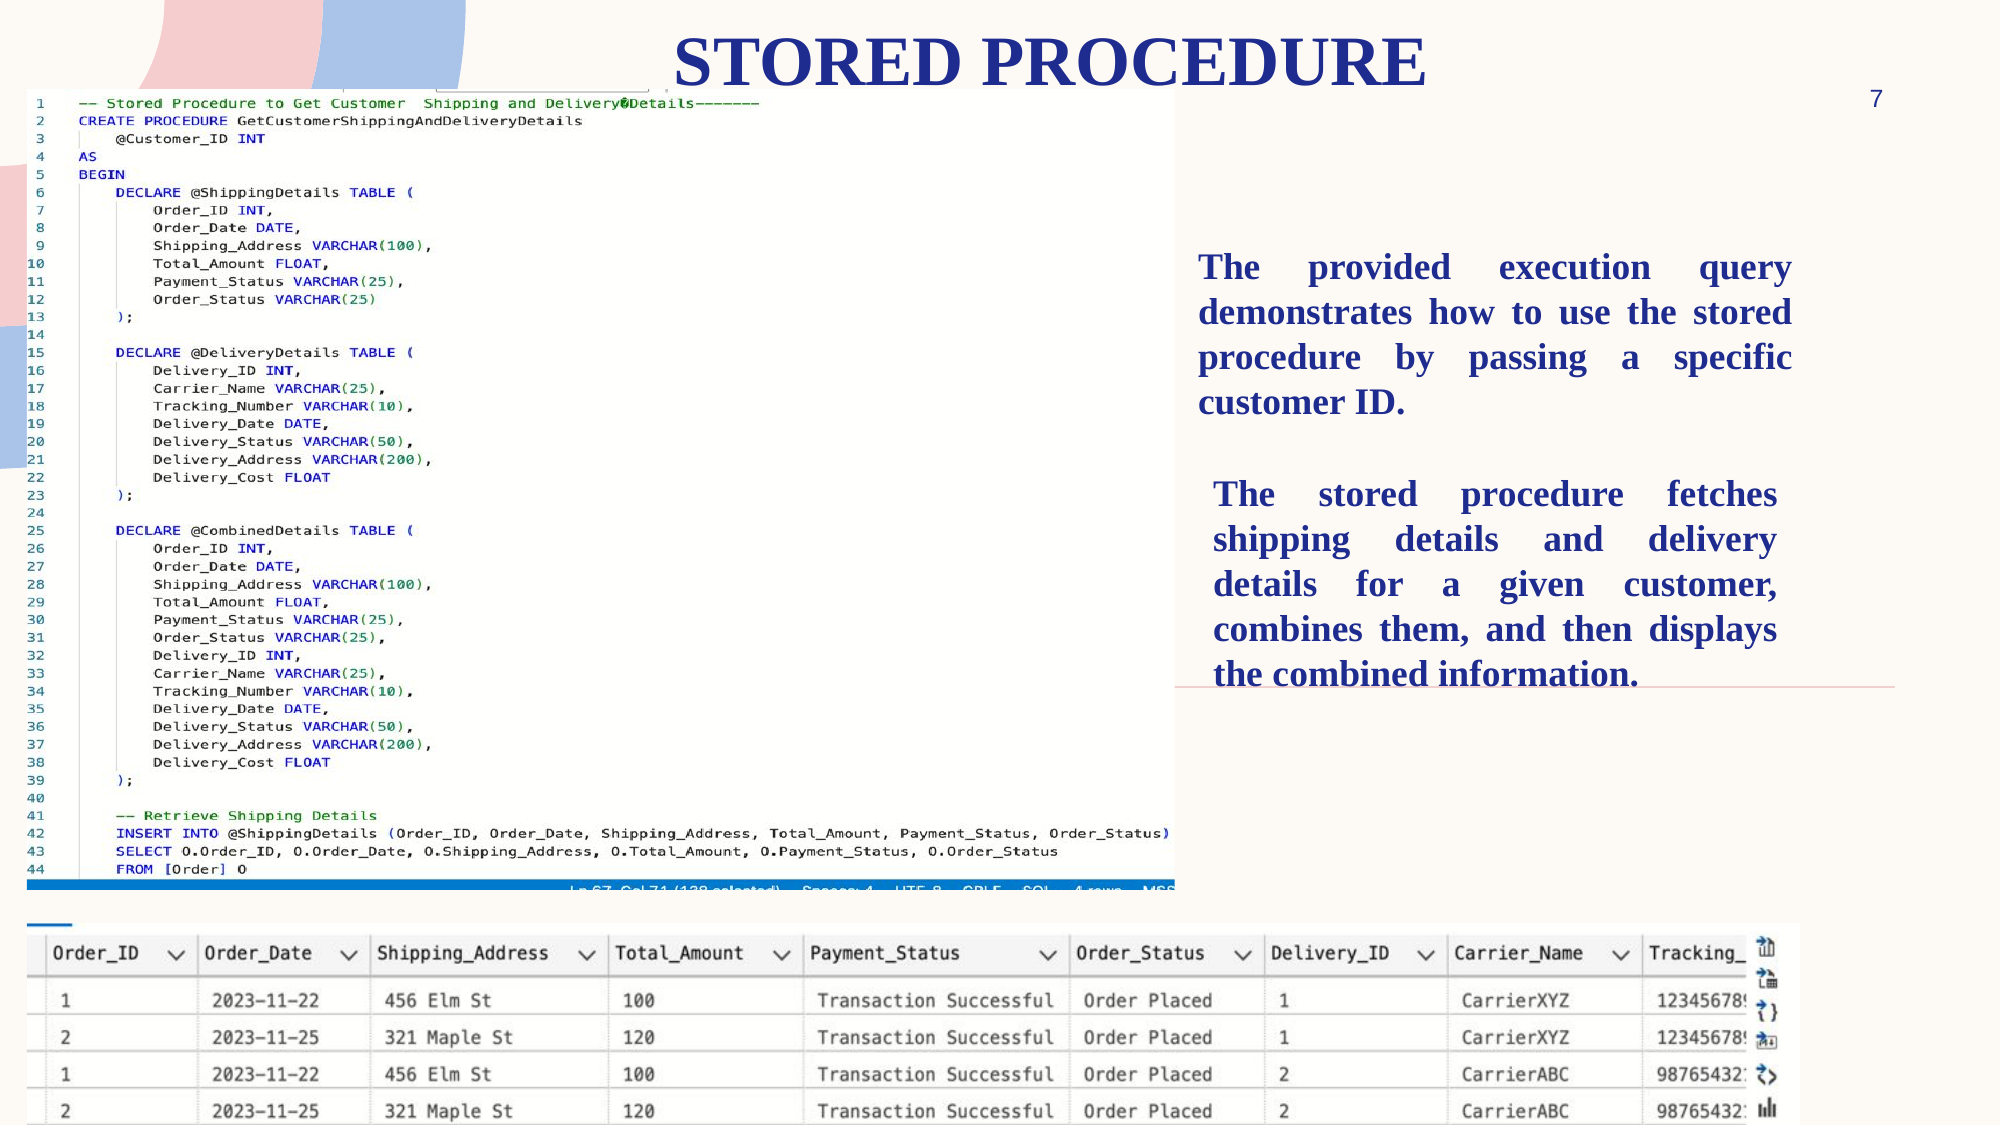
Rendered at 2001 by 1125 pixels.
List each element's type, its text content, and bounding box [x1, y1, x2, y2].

list The provided execution query demonstrates how to use the stored procedure by passing a specific customer ID. [1198, 235, 1793, 429]
picture [26, 923, 1801, 1125]
picture [26, 89, 1175, 891]
list The stored procedure fetches shipping details and delivery details for a given customer, combines them, and then displays the combined information. [1198, 461, 1793, 715]
slide_number ‹#› [1795, 75, 1958, 120]
title STORED PROCEDURE [656, 14, 1444, 106]
